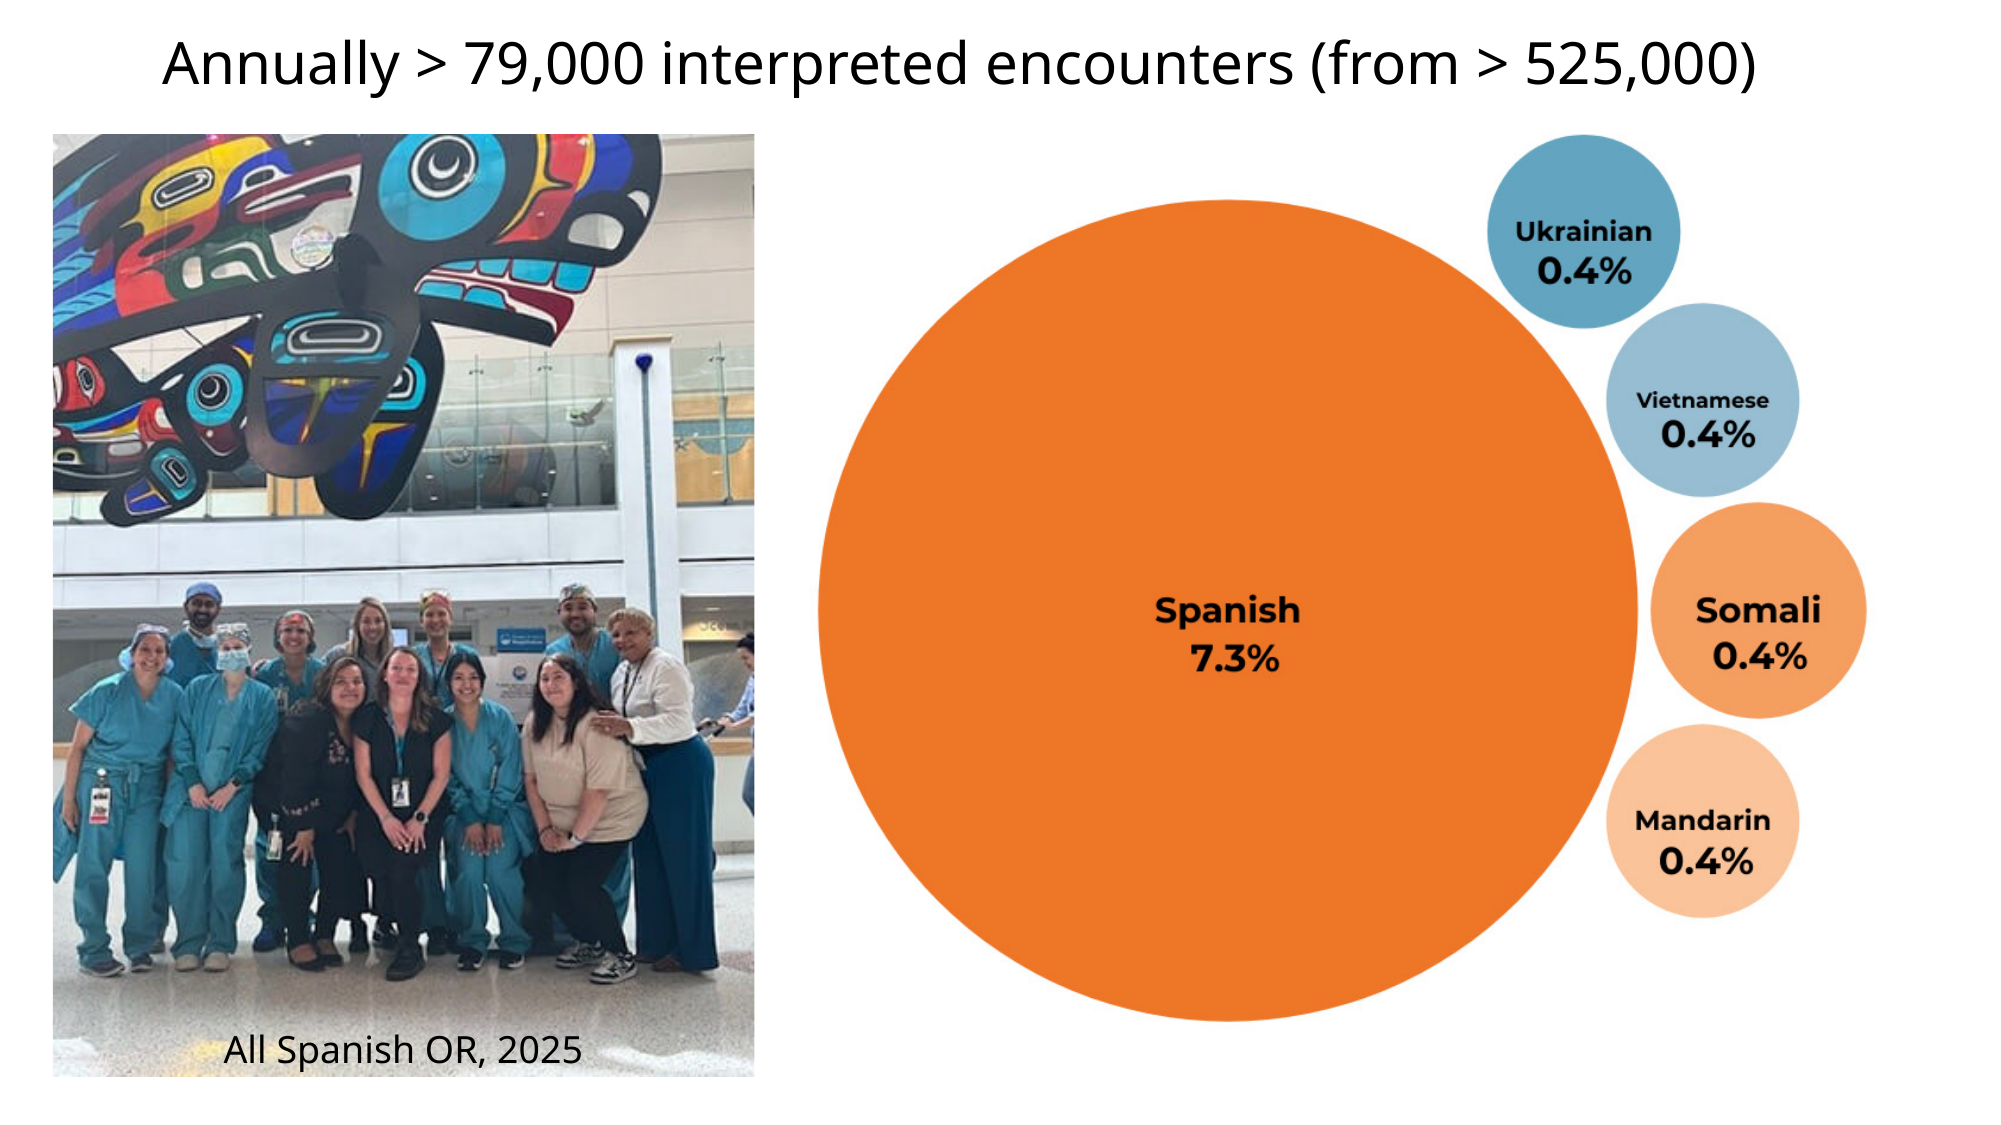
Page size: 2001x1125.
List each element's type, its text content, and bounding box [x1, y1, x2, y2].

text_box Annually > 79,000 interpreted encounters (from > 525,000) [147, 19, 1773, 105]
picture [52, 133, 755, 1077]
picture [791, 104, 1891, 1048]
